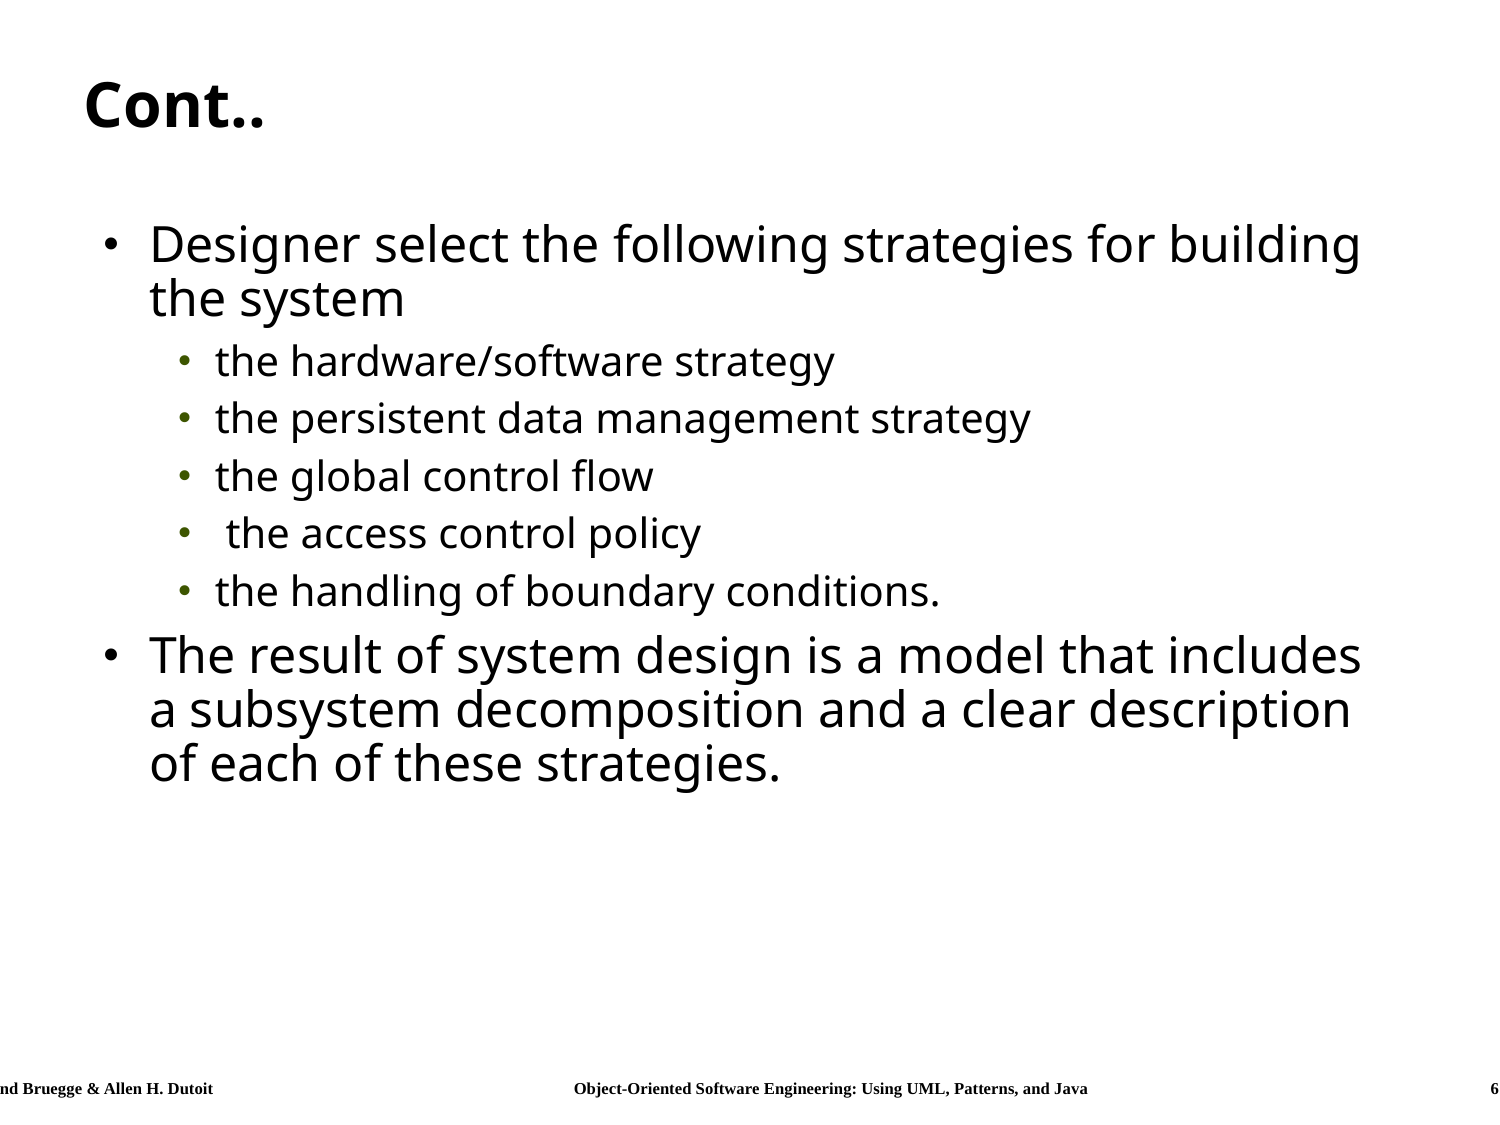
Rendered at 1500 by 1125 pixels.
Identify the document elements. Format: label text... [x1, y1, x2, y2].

list Designer select the following strategies for building the system the hardware/software strategy the persistent data management strategy the global control flow the access control policy the handling of boundary conditions. The result of system design is a model that includes a subsystem decomposition and a clear description of each of these strategies. [87, 212, 1400, 1000]
title Cont.. [68, 36, 1407, 179]
